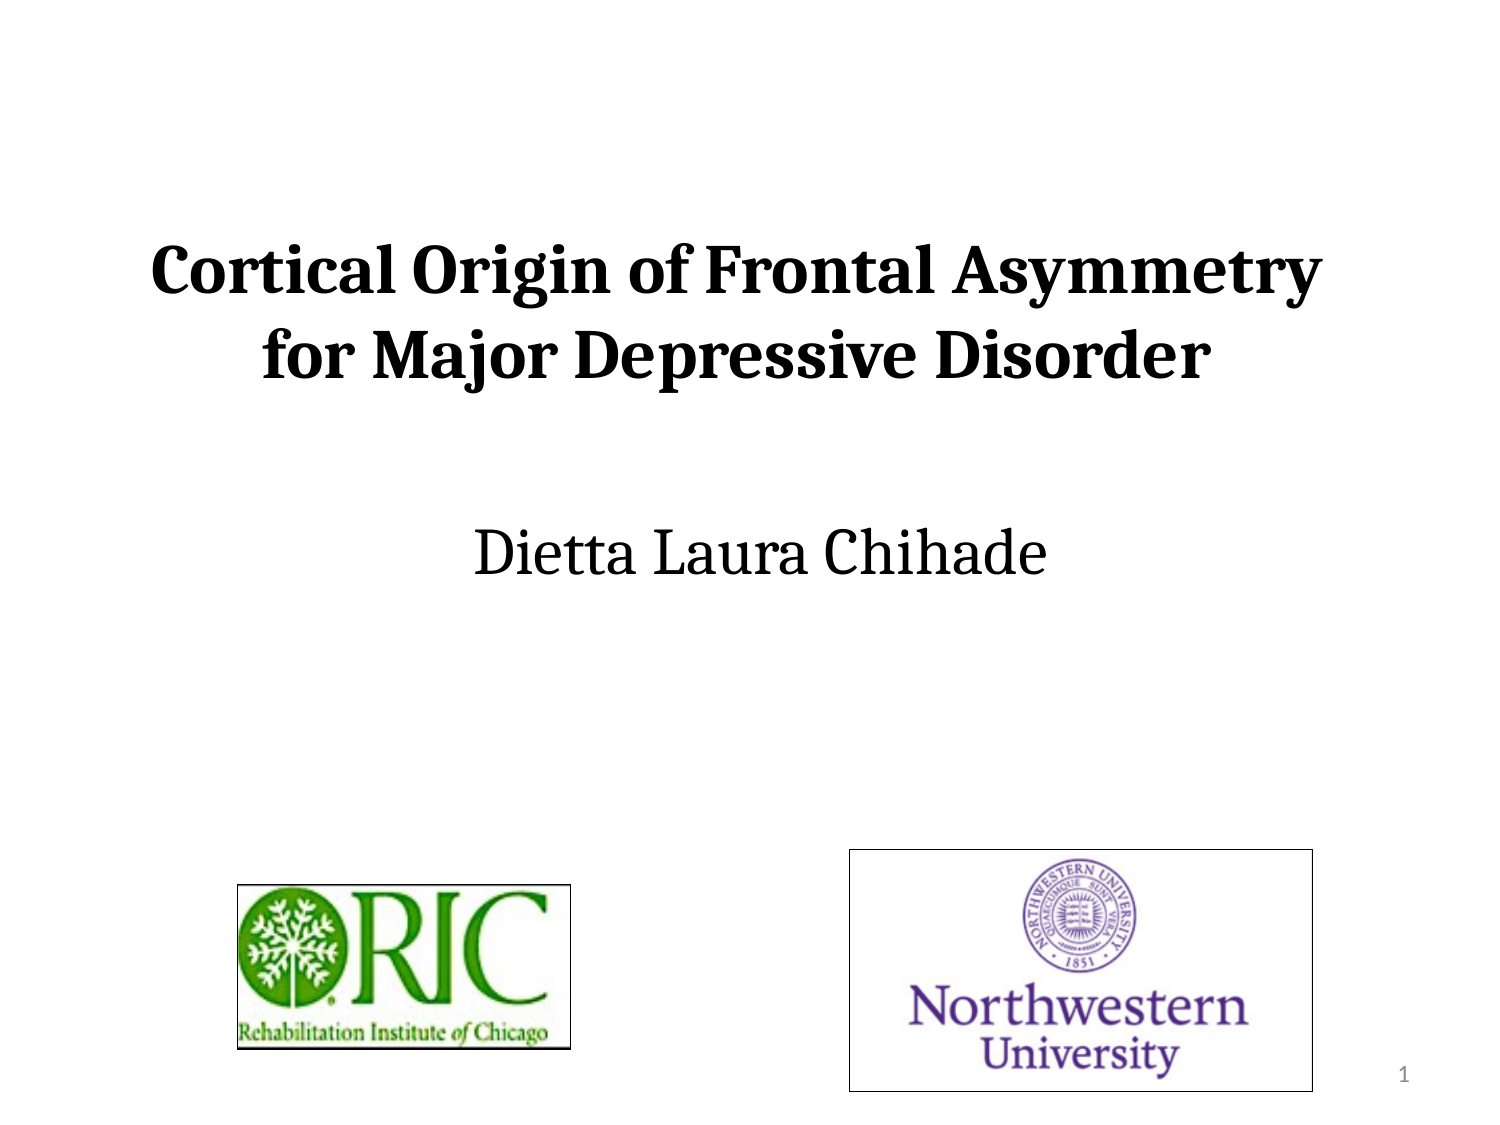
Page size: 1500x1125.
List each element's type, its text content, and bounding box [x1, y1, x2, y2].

picture [237, 884, 571, 1050]
title Cortical Origin of Frontal Asymmetry for Major Depressive Disorder [99, 187, 1375, 429]
subtitle Dietta Laura Chihade [235, 500, 1286, 638]
slide_number 1 [1074, 1042, 1425, 1103]
picture [849, 849, 1313, 1092]
